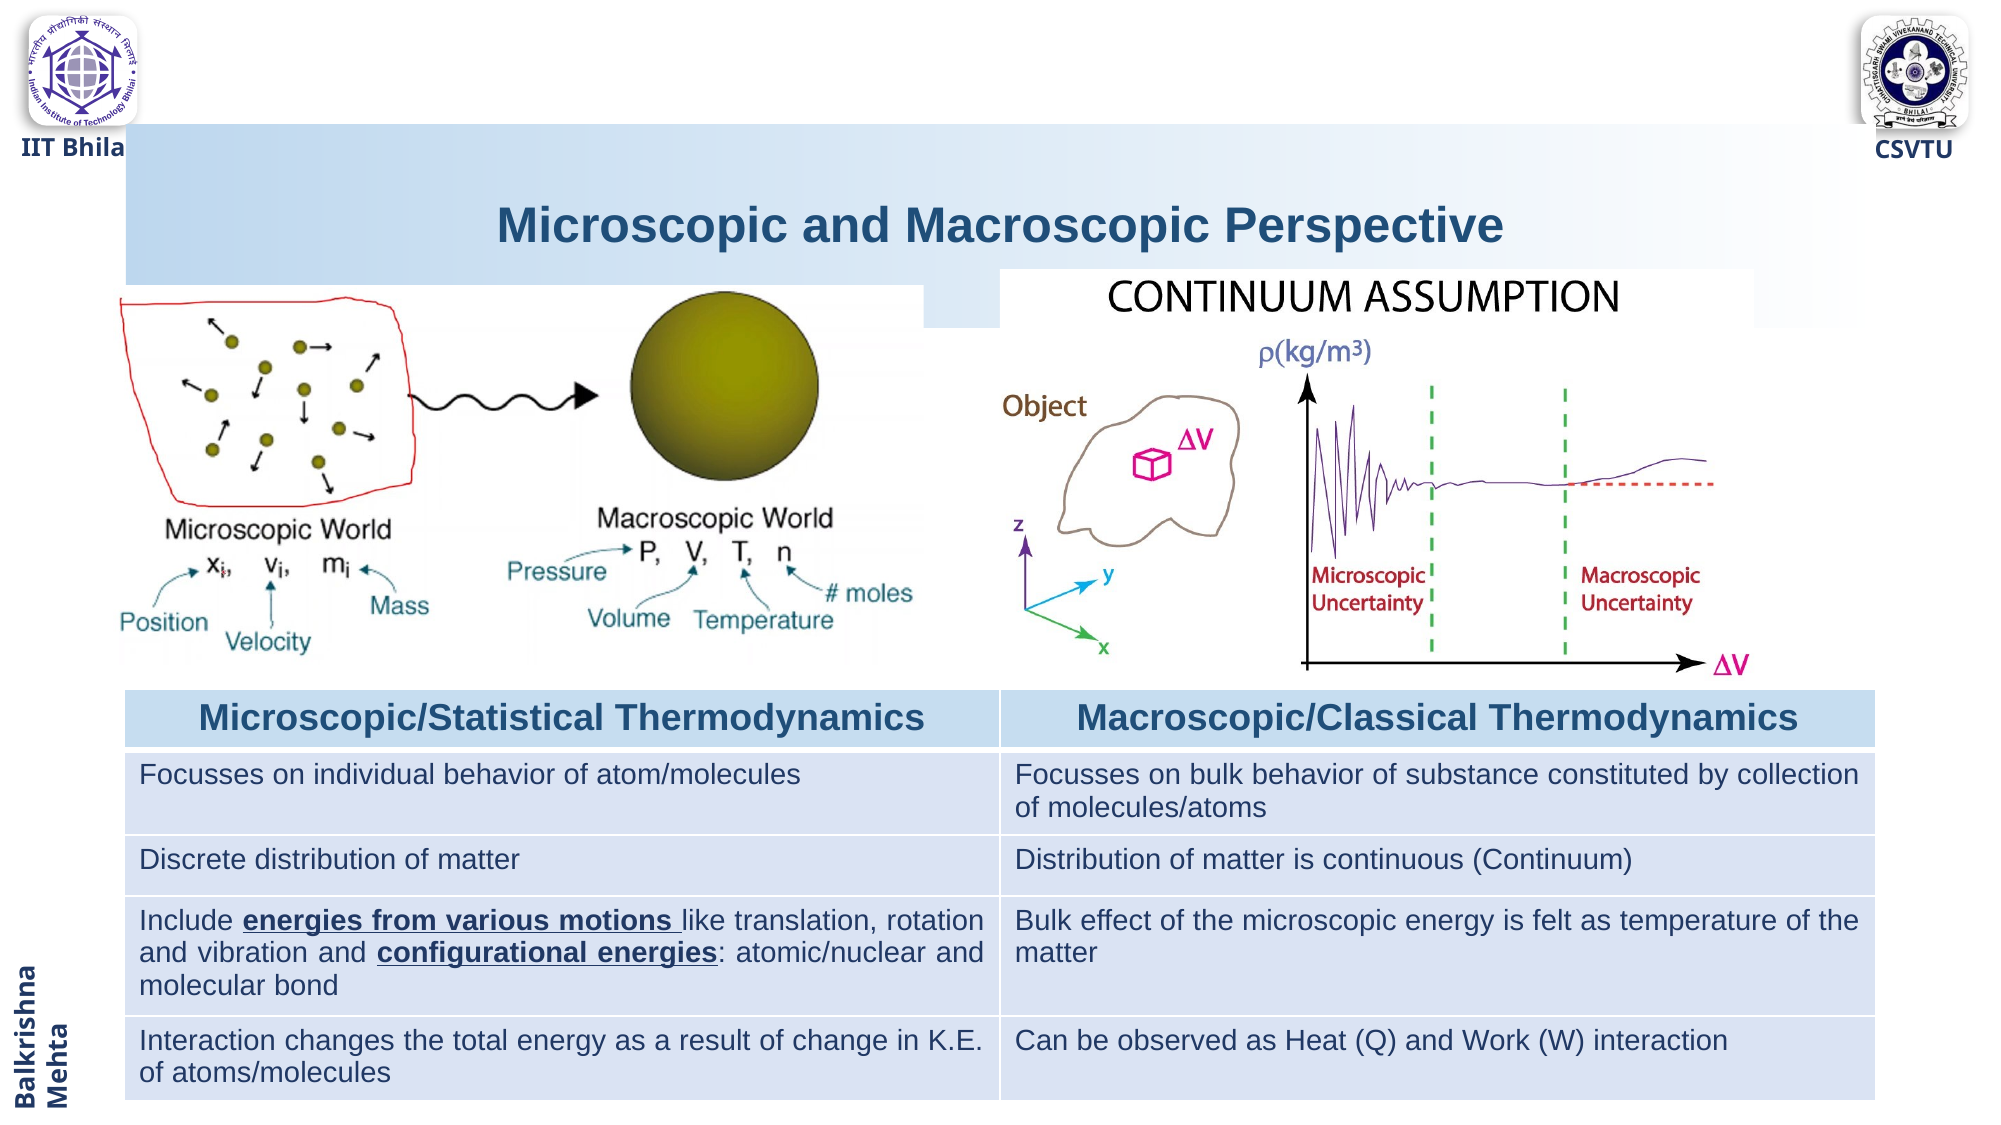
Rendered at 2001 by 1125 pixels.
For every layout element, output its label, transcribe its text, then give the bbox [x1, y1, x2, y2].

table_cell Focusses on bulk behavior of substance constituted by collection of molecules/atoms [1001, 753, 1875, 834]
picture [1861, 15, 1969, 129]
table_header Macroscopic/Classical Thermodynamics [1001, 690, 1875, 747]
picture [28, 15, 138, 126]
picture [105, 285, 924, 665]
table_cell Include energies from various motions like translation, rotation and vibration and configurational energies: atomic/nuclear and molecular bond [125, 897, 999, 1015]
table_cell Discrete distribution of matter [125, 836, 999, 895]
table_cell Bulk effect of the microscopic energy is felt as temperature of the matter [1001, 897, 1875, 1015]
table_cell Interaction changes the total energy as a result of change in K.E. of atoms/molecules [125, 1017, 999, 1100]
table_header Microscopic/Statistical Thermodynamics [125, 690, 999, 747]
picture [999, 269, 1755, 681]
table_cell Can be observed as Heat (Q) and Work (W) interaction [1001, 1017, 1875, 1100]
table_cell Focusses on individual behavior of atom/molecules [125, 753, 999, 834]
title Microscopic and Macroscopic Perspective [125, 124, 1876, 328]
table_cell Distribution of matter is continuous (Continuum) [1001, 836, 1875, 895]
